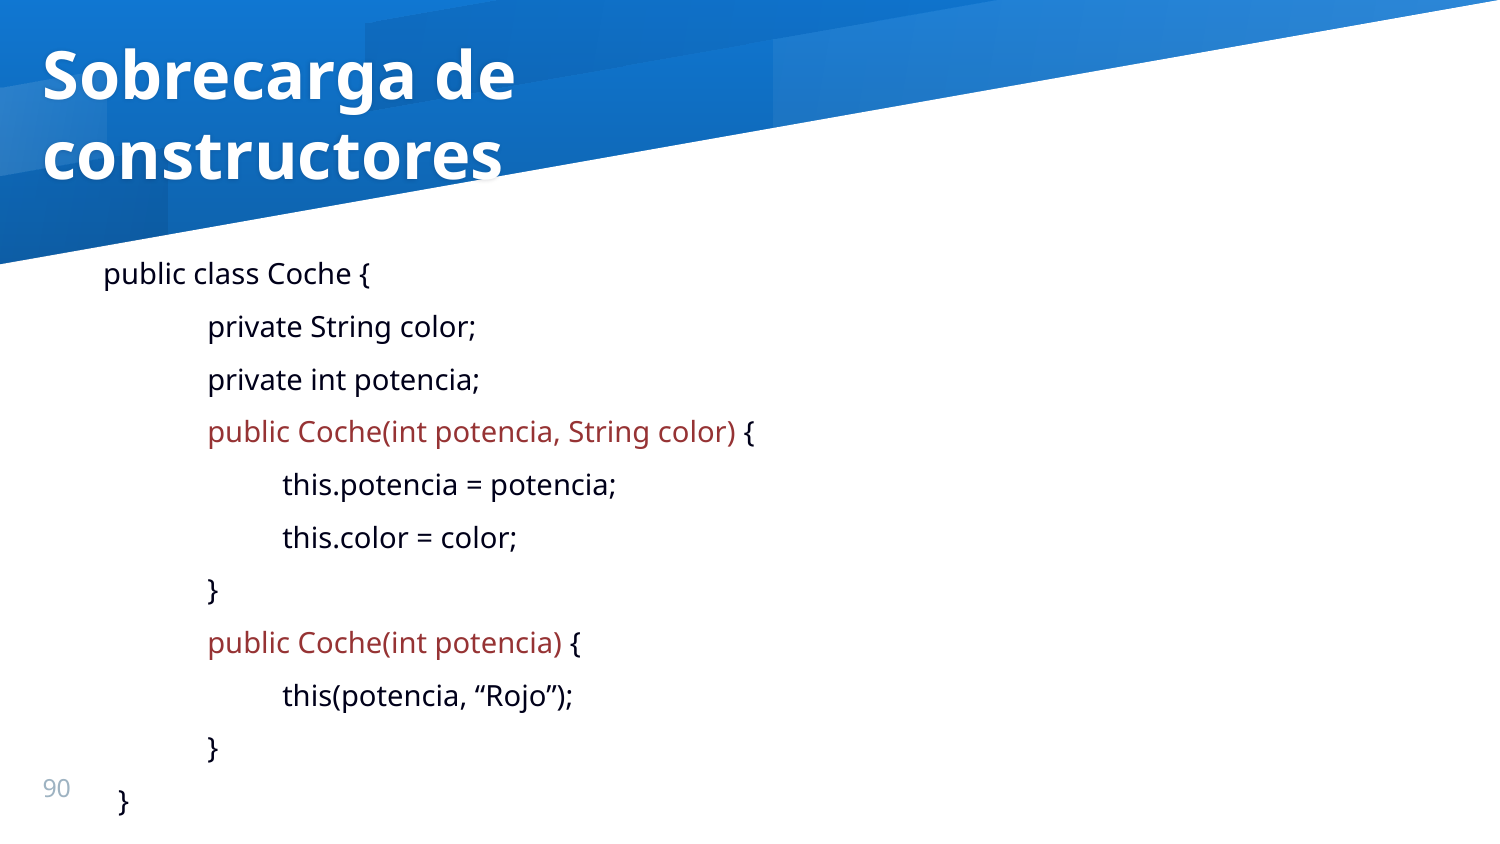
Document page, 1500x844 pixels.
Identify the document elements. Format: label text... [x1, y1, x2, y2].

title Sobrecarga de constructores [42, 31, 1138, 195]
list public class Coche { private String color; private int potencia; public Coche(int potencia, String color) { this.potencia = potencia; this.color = color; } public Coche(int potencia) { this(potencia, “Rojo”); } } [103, 177, 1397, 714]
slide_number 90 [42, 766, 122, 807]
